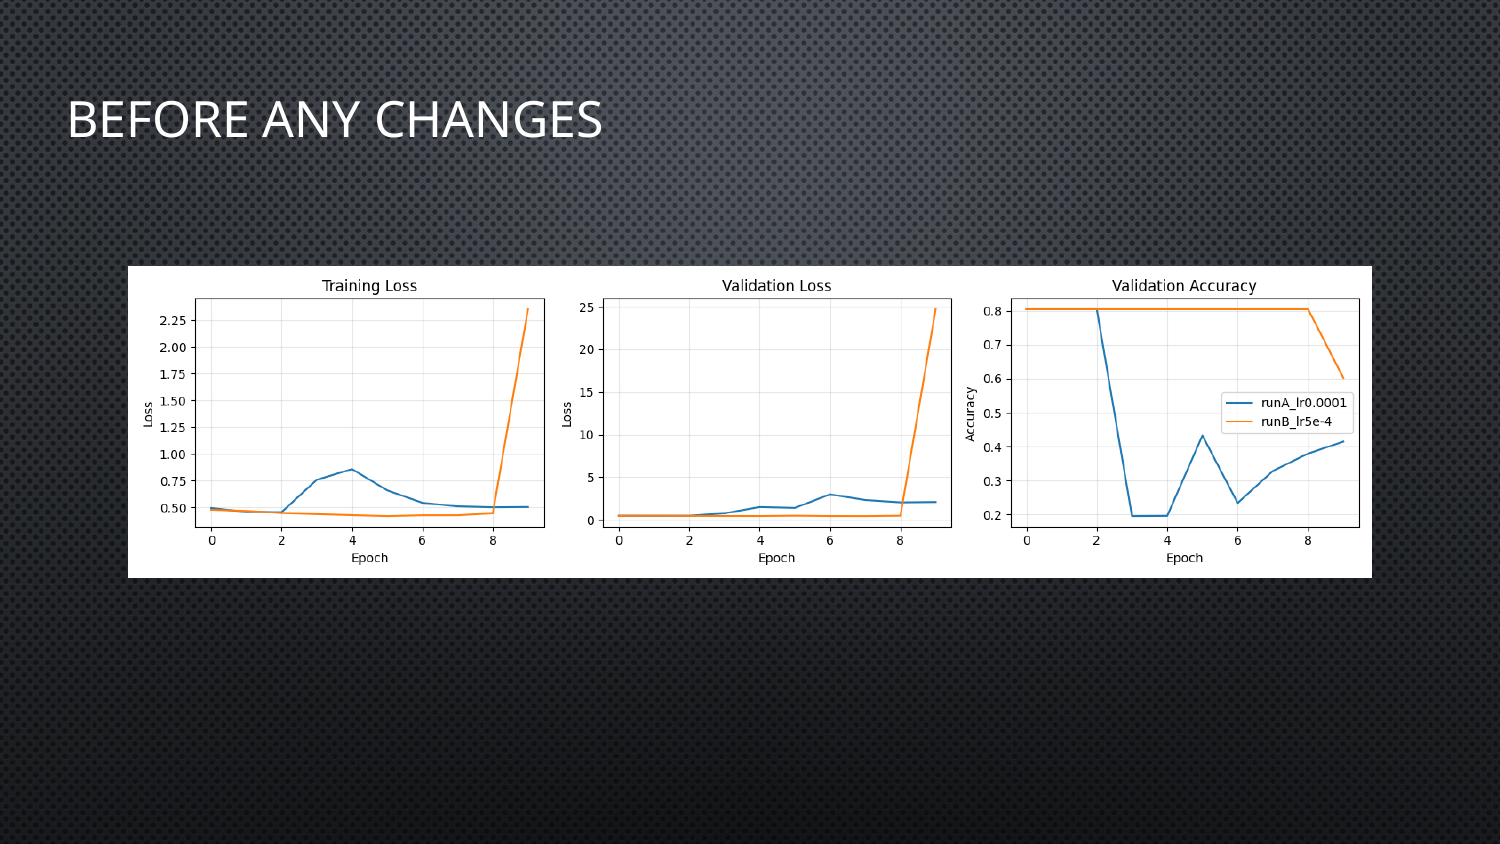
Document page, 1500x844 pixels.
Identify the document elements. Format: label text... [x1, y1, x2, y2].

title Before any changes [51, 72, 1449, 167]
picture [128, 266, 1372, 578]
